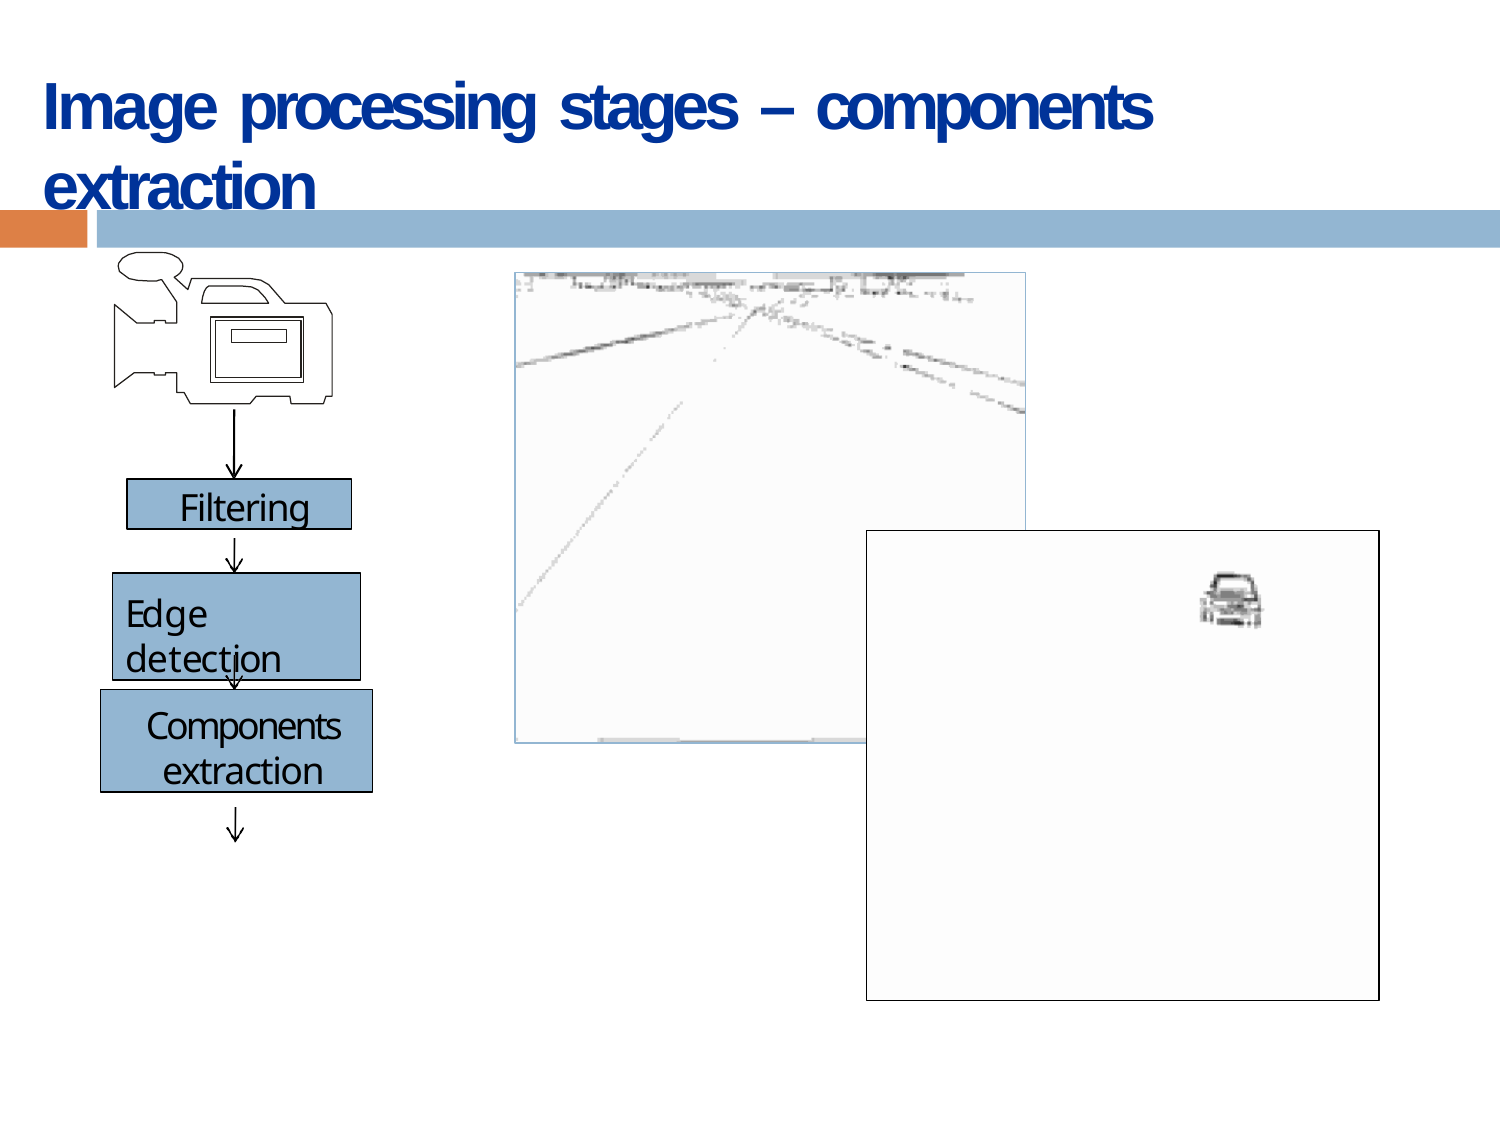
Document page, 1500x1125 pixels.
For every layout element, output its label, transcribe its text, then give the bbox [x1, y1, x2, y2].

text_box [114, 252, 220, 404]
title Image processing stages – components extraction [40, 60, 1422, 251]
picture [225, 655, 244, 691]
text_box Components extraction [100, 689, 220, 792]
text_box Edge detection [112, 572, 220, 680]
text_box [225, 271, 1381, 1002]
text_box Filtering [127, 479, 220, 530]
picture [225, 807, 244, 844]
